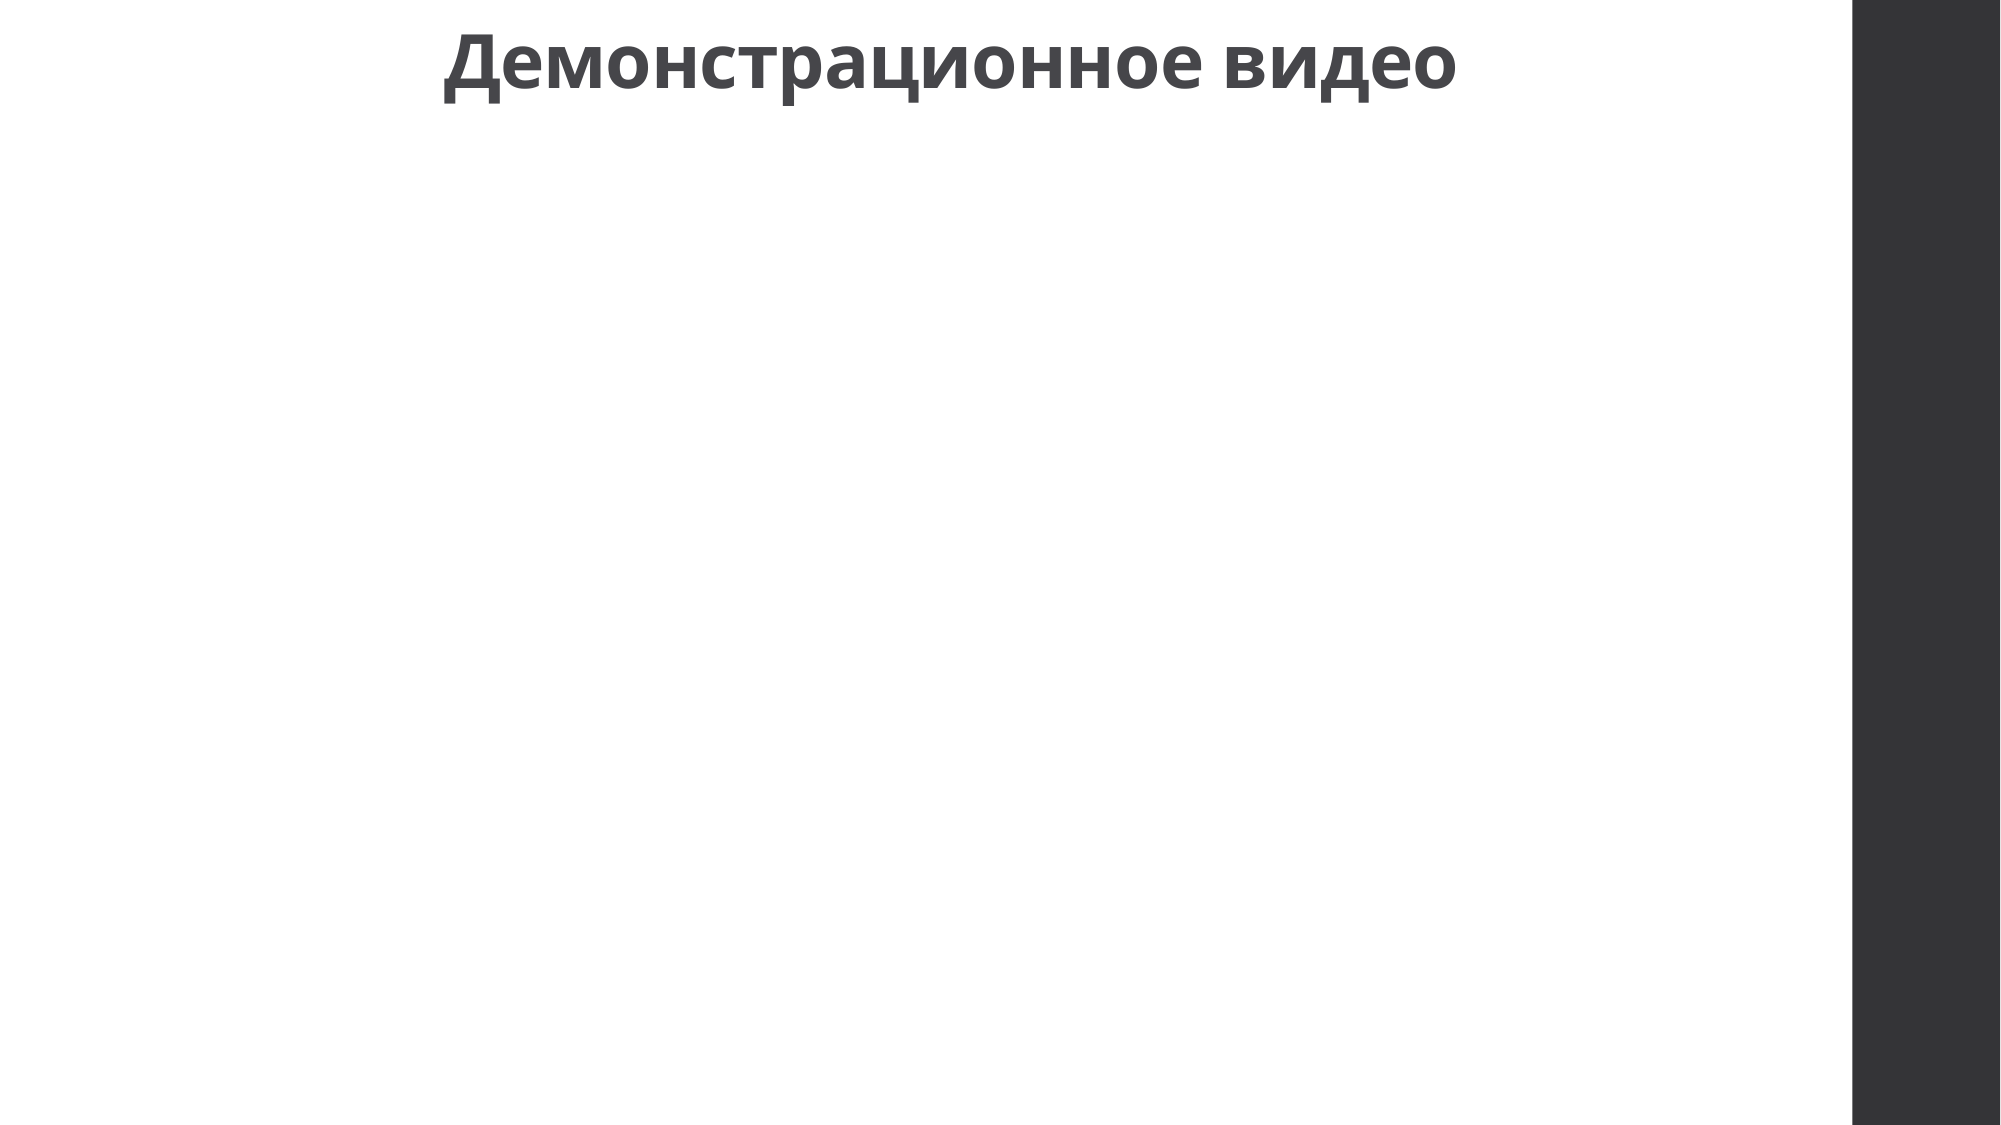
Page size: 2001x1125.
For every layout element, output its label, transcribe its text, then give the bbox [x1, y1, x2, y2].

text_box Демонстрационное видео [156, 0, 1747, 113]
